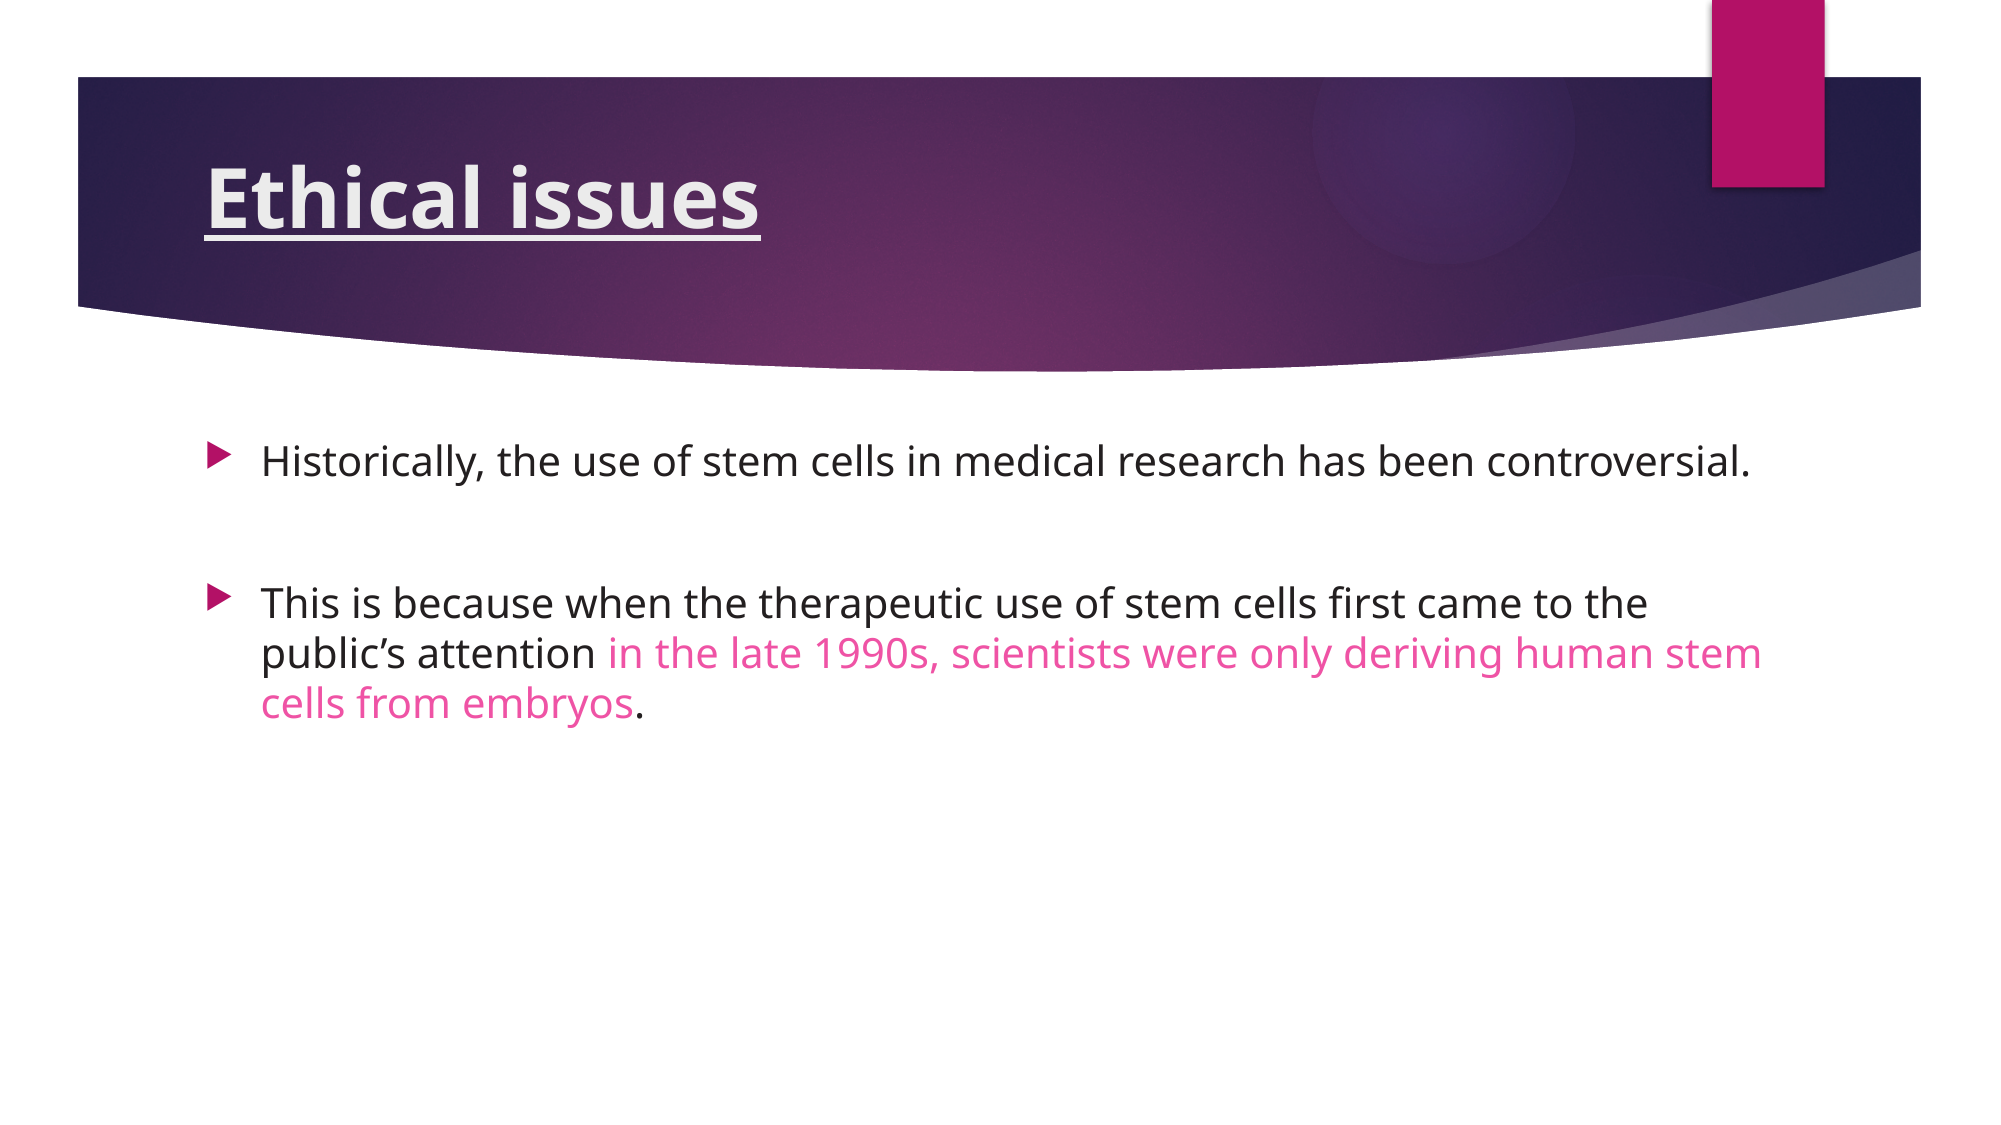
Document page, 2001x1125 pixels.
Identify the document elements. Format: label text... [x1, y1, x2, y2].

list Historically, the use of stem cells in medical research has been controversial. This is because when the therapeutic use of stem cells first came to the public’s attention in the late 1990s, scientists were only deriving human stem cells from embryos. [189, 427, 1814, 988]
title Ethical issues [189, 137, 1627, 254]
